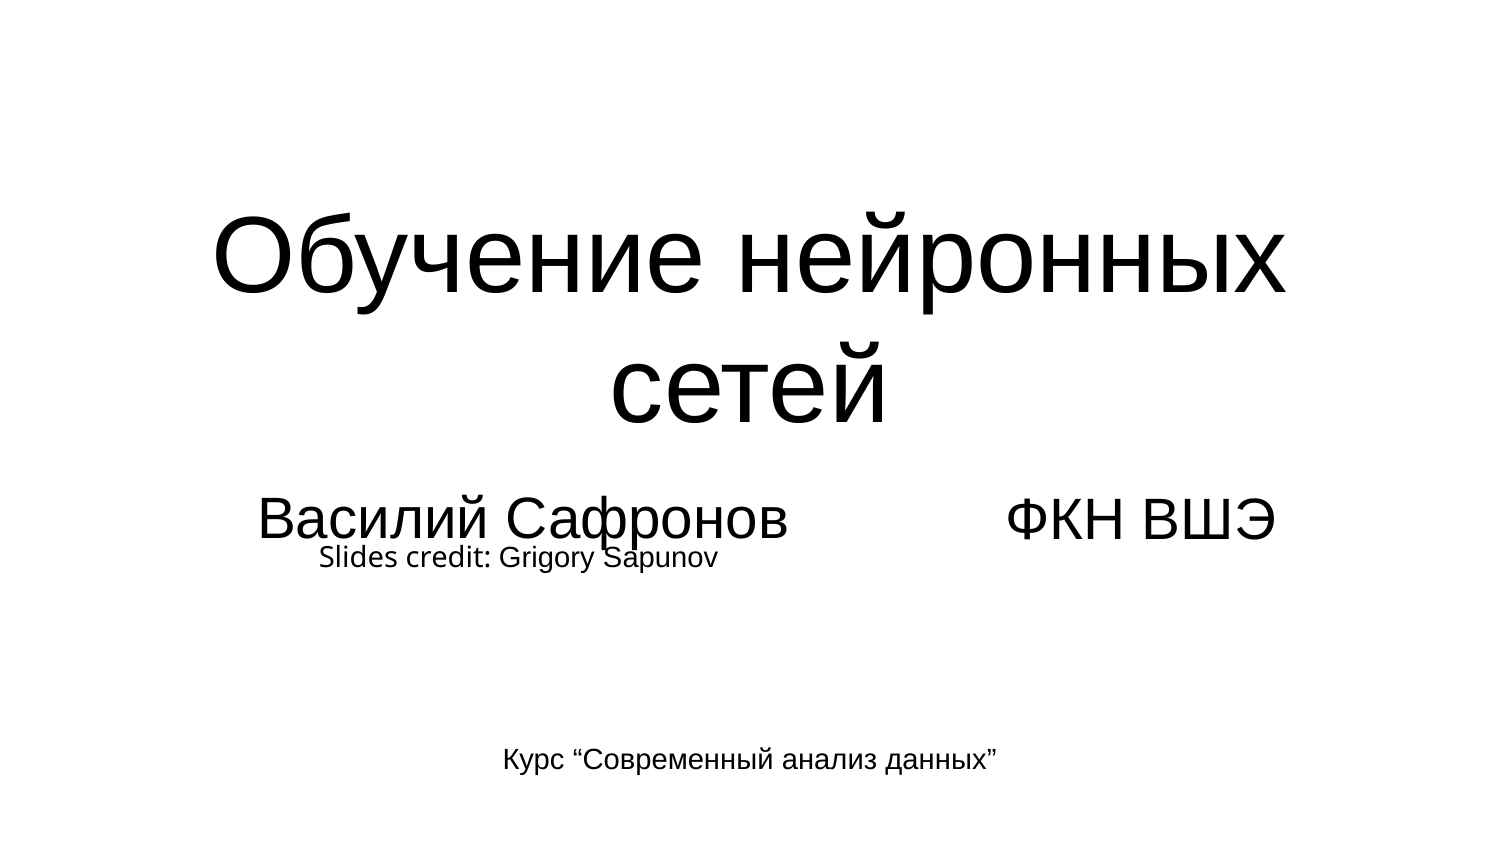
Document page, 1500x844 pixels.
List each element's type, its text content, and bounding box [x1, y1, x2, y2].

text_box Slides credit: Grigory Sapunov [303, 509, 983, 640]
text_box ФКН ВШЭ [974, 466, 1322, 585]
subtitle Василий Сафронов [229, 464, 818, 595]
title Обучение нейронных сетей [51, 122, 1449, 459]
text_box Курс “Современный анализ данных” [0, 690, 1500, 844]
